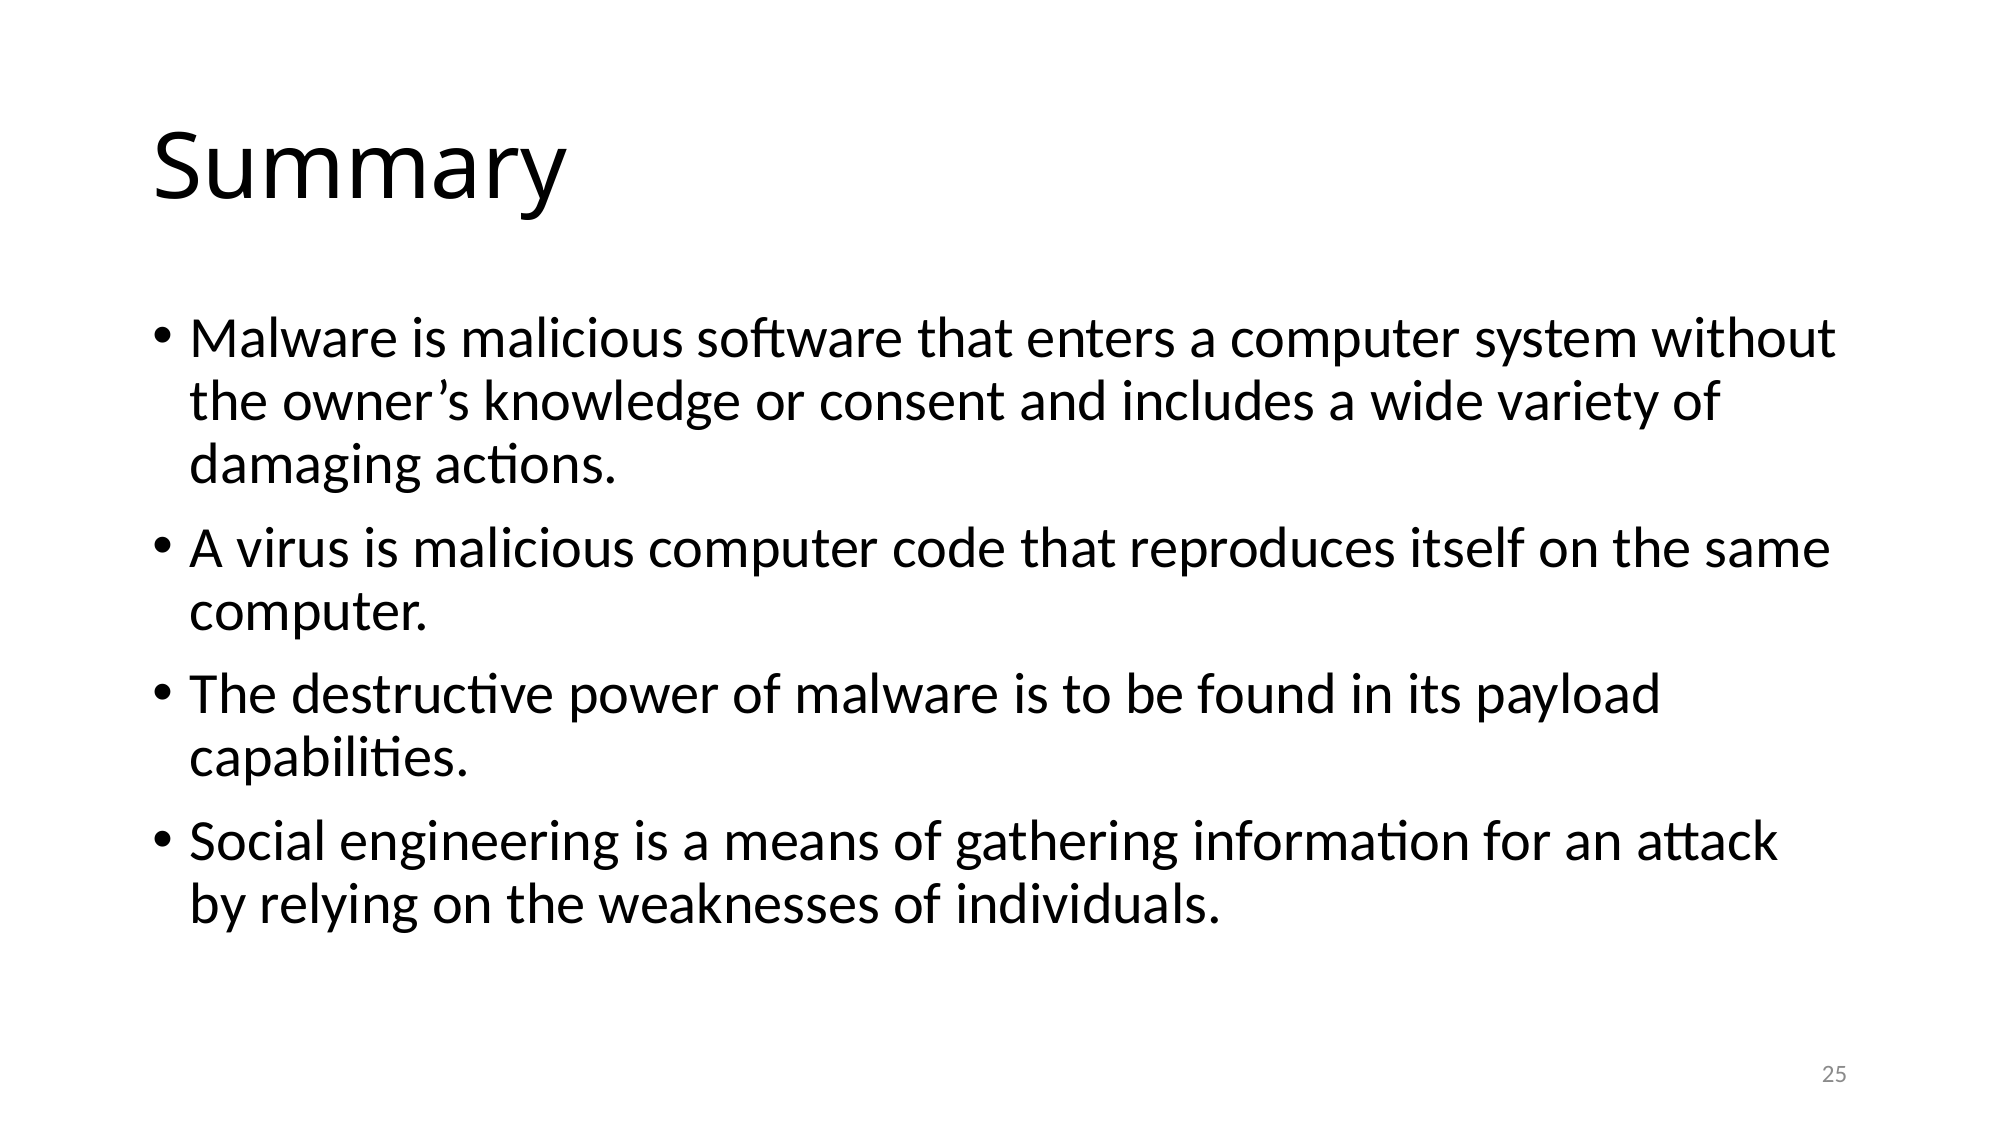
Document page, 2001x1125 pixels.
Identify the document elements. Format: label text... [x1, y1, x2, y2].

list Malware is malicious software that enters a computer system without the owner’s knowledge or consent and includes a wide variety of damaging actions. A virus is malicious computer code that reproduces itself on the same computer. The destructive power of malware is to be found in its payload capabilities. Social engineering is a means of gathering information for an attack by relying on the weaknesses of individuals. [137, 299, 1863, 1014]
slide_number 25 [1412, 1042, 1863, 1103]
title Summary [137, 59, 1863, 278]
